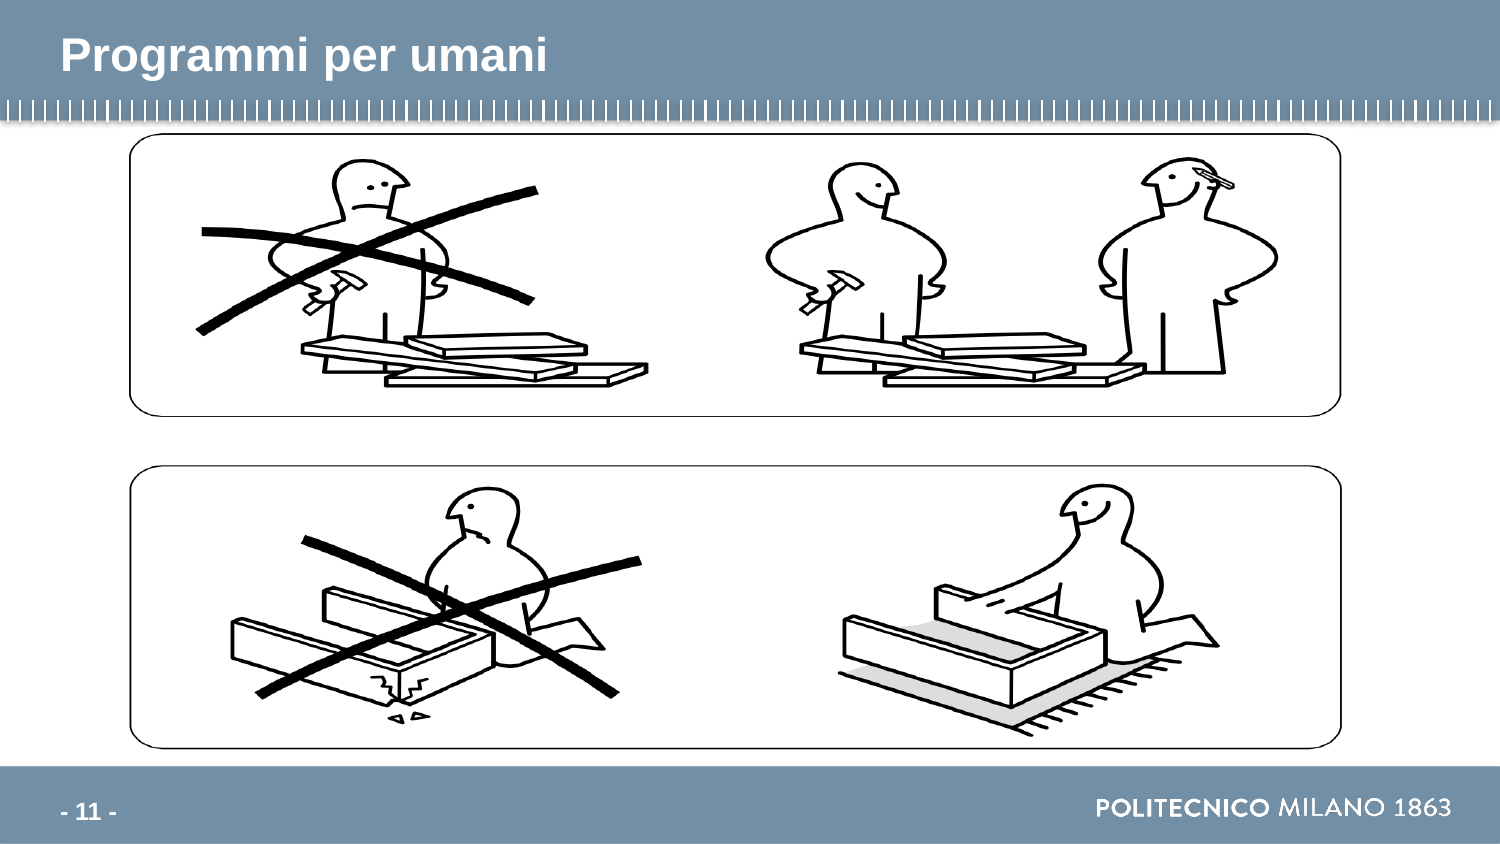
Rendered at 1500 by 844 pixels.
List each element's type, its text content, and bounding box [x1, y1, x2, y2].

picture [1091, 789, 1456, 825]
slide_number - 11 - [45, 788, 170, 825]
title Programmi per umani [45, 17, 1456, 90]
picture [123, 127, 1349, 753]
